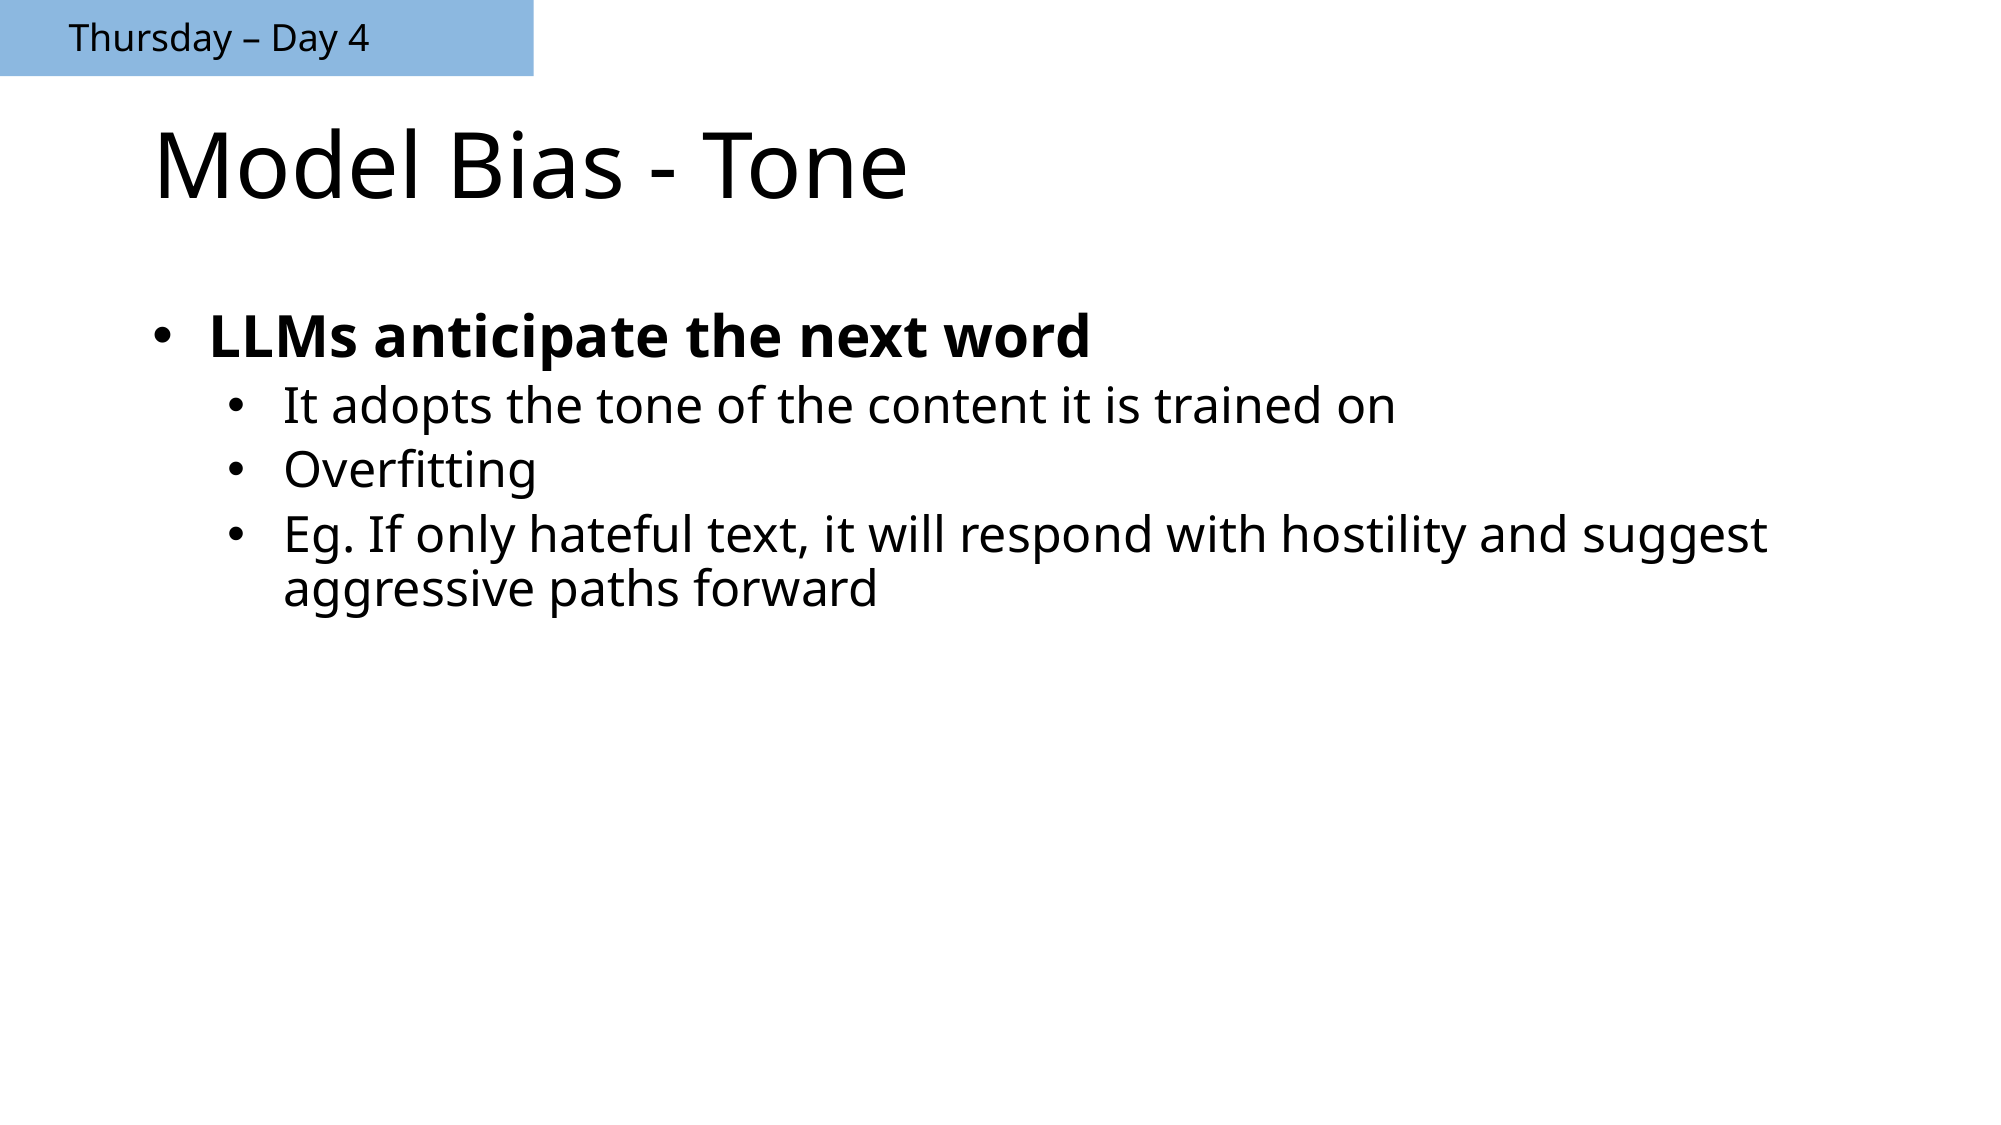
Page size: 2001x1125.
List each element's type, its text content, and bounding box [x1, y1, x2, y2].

title Model Bias - Tone [137, 59, 1863, 278]
list LLMs anticipate the next word It adopts the tone of the content it is trained on Overfitting Eg. If only hateful text, it will respond with hostility and suggest aggressive paths forward [137, 299, 1863, 1014]
text_box Thursday – Day 4 [0, 0, 534, 77]
